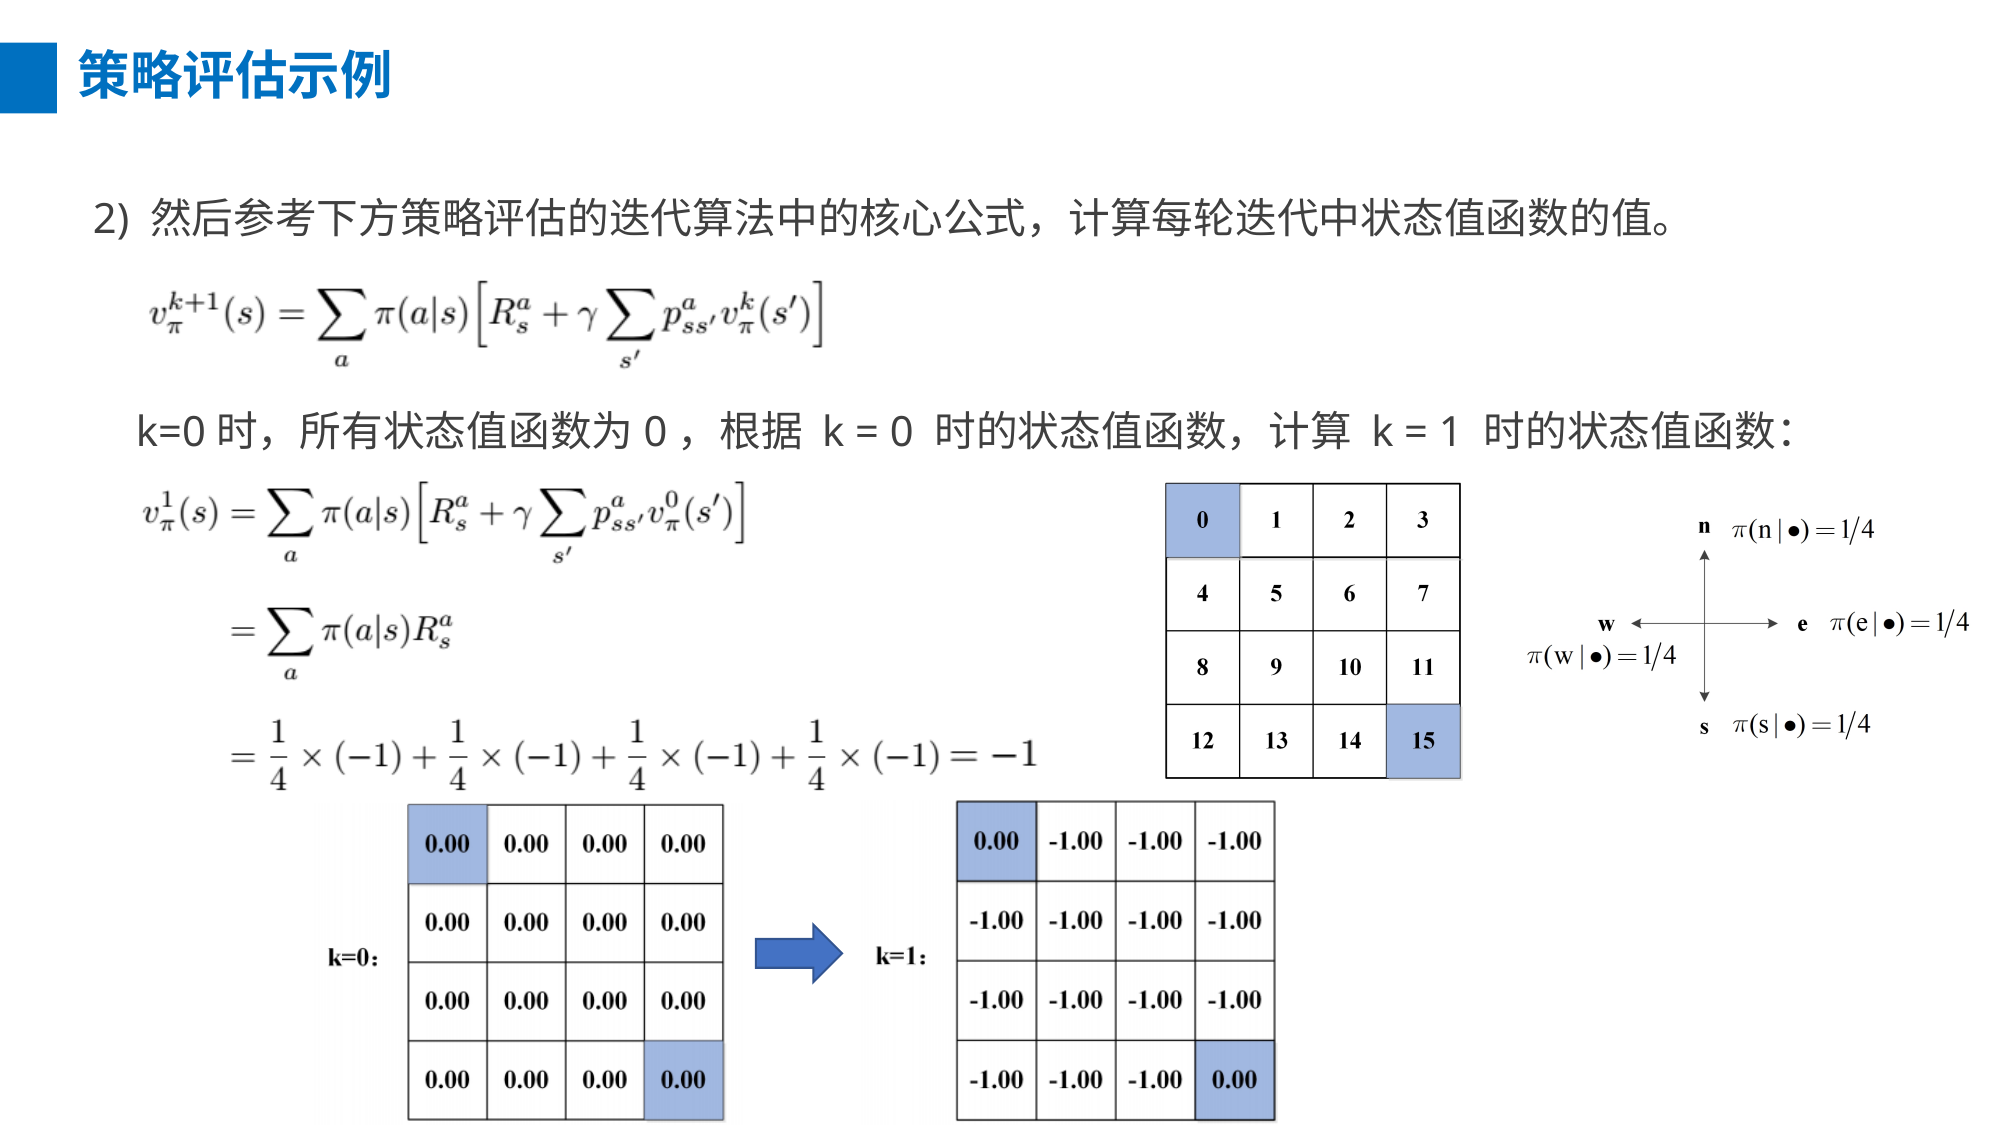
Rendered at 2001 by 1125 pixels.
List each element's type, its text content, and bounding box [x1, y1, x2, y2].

list 2) 然后参考下方策略评估的迭代算法中的核心公式，计算每轮迭代中状态值函数的值。 k=0时，所有状态值函数为0，根据 k = 0 时的状态值函数，计算 k = 1 时的状态值函数： [77, 184, 1896, 967]
list 策略评估示例 [77, 49, 1588, 107]
picture [128, 464, 1983, 1125]
picture [134, 267, 830, 373]
text_box [754, 922, 844, 985]
